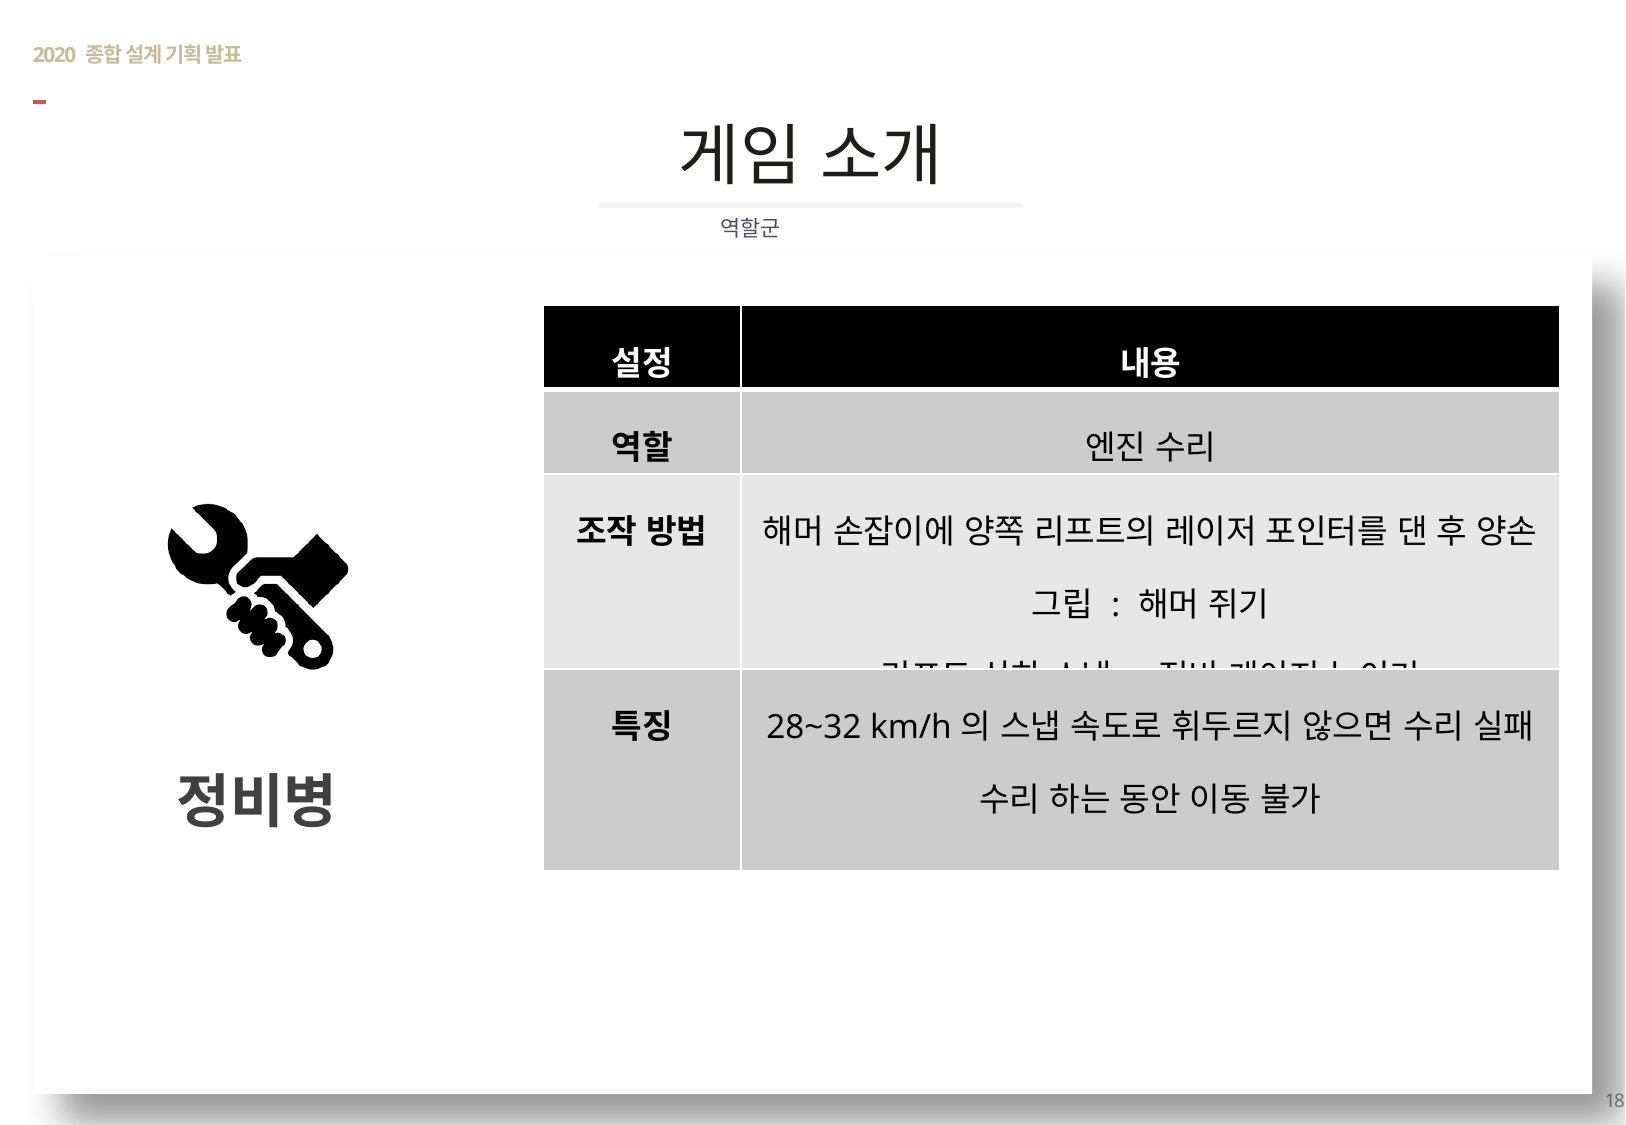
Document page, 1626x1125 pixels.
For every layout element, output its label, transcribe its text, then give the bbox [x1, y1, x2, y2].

table_header 내용 [742, 306, 1559, 387]
picture [154, 482, 360, 688]
text_box 역할군 [706, 213, 919, 247]
table_cell 28~32 km/h의 스냅 속도로 휘두르지 않으면 수리 실패 수리 하는 동안 이동 불가 [742, 670, 1559, 870]
table_cell 해머 손잡이에 양쪽 리프트의 레이저 포인터를 댄 후 양손 그립 : 해머 쥐기 리프트 상하 스냅 : 정비 게이지 높이기 [742, 475, 1559, 668]
text_box [31, 253, 1594, 1096]
table_cell 엔진 수리 [742, 392, 1559, 473]
title 2020 종합 설계 기획 발표 [32, 19, 482, 90]
slide_number 18 [1556, 1077, 1625, 1125]
table_cell 역할 [544, 392, 740, 473]
table_cell 특징 [544, 670, 740, 870]
text_box 정비병 [0, 721, 542, 842]
table_cell 조작 방법 [544, 475, 740, 668]
table_header 설정 [544, 306, 740, 387]
text_box 게임 소개 [215, 124, 1407, 182]
